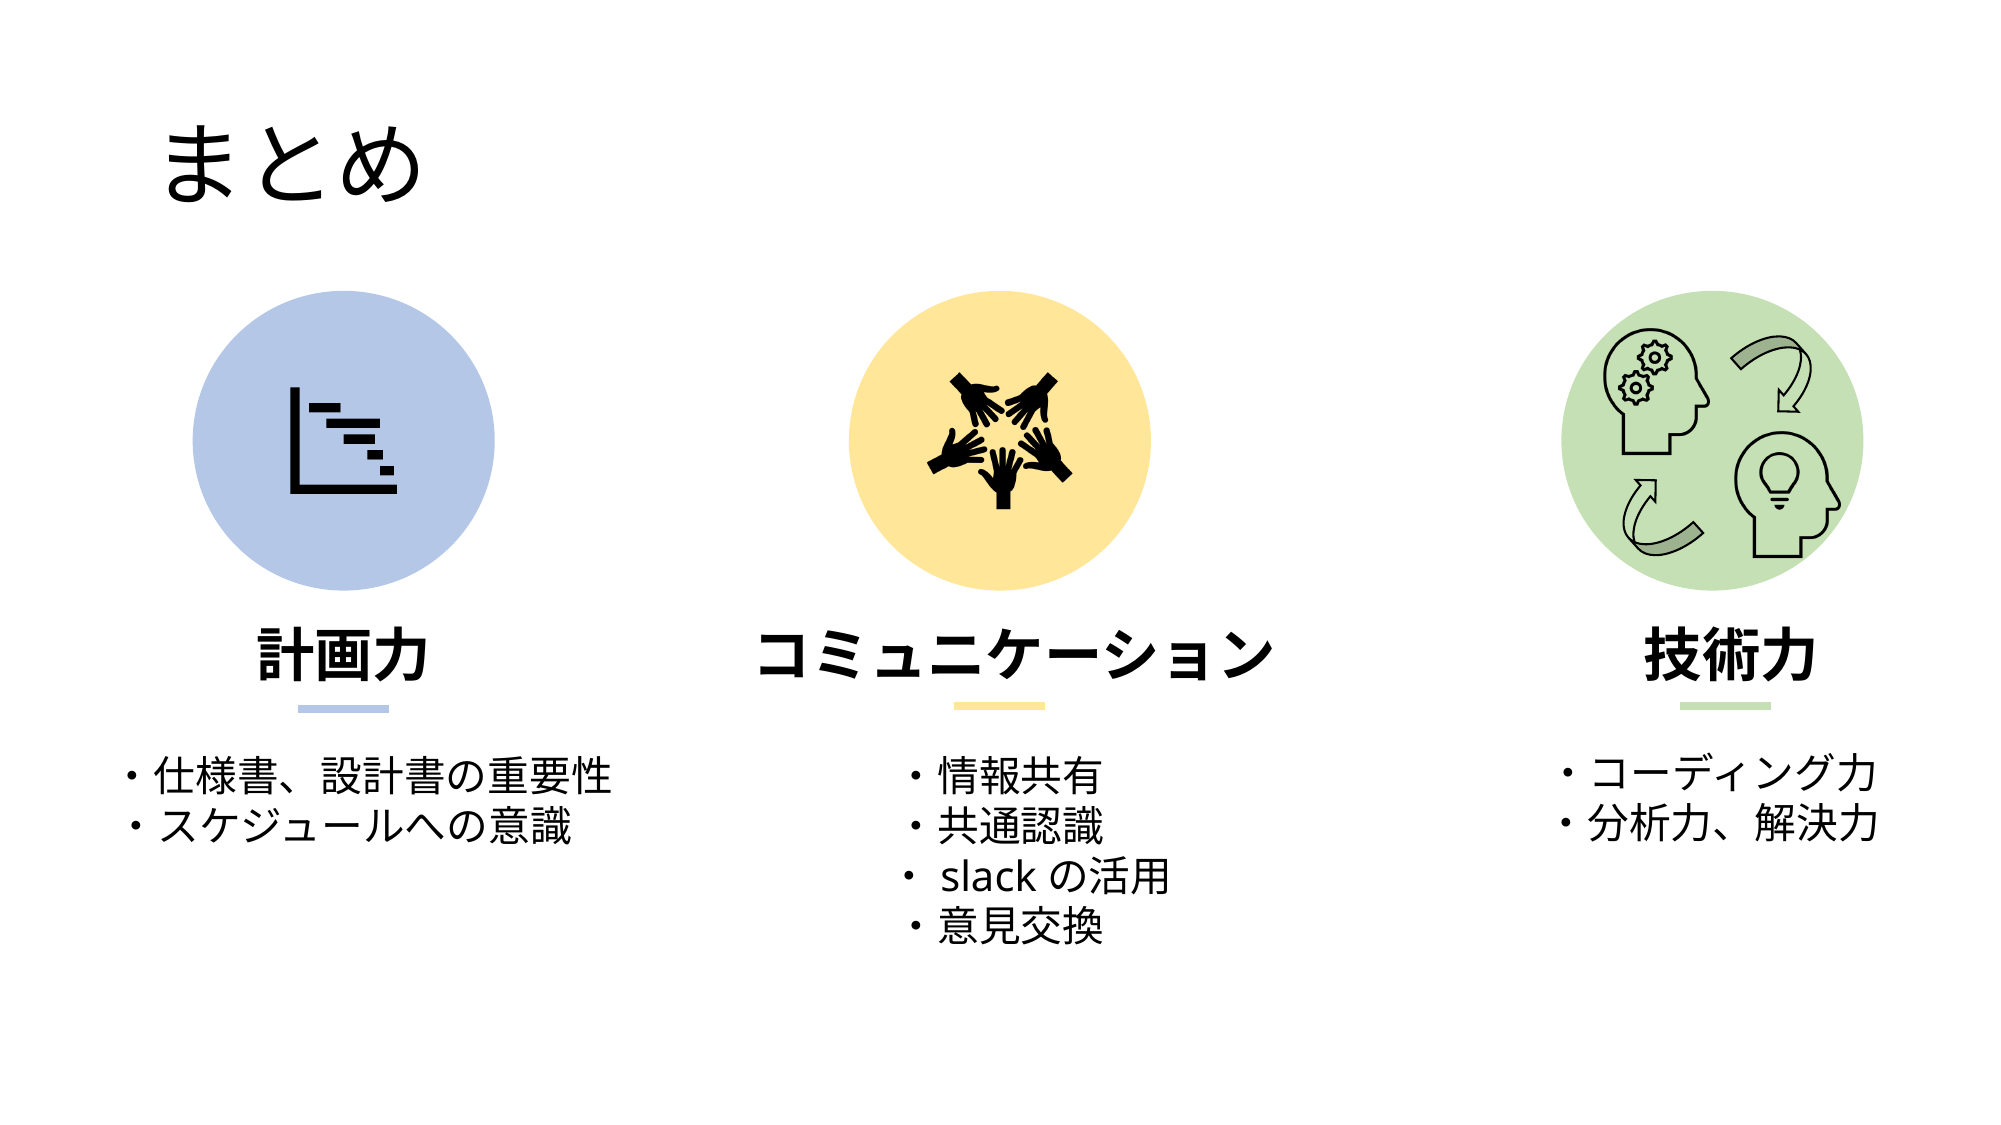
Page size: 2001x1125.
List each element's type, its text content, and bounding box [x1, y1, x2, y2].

text_box ・仕様書、設計書の重要性 ・スケジュールへの意識 [52, 742, 635, 857]
text_box ・コーディング力 ・分析力、解決力 [1421, 739, 2000, 855]
text_box コミュニケーション [733, 610, 1296, 741]
text_box [1732, 335, 1812, 413]
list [268, 365, 419, 516]
picture [924, 365, 1075, 516]
text_box [848, 290, 1151, 591]
text_box [298, 705, 389, 713]
text_box 計画力 [180, 610, 507, 741]
picture [1581, 319, 1863, 573]
text_box [1561, 366, 1784, 591]
text_box [1622, 478, 1705, 557]
text_box ・情報共有 ・共通認識 ・slackの活用 ・意見交換 [709, 742, 1291, 957]
text_box [1680, 702, 1771, 710]
text_box [954, 702, 1045, 710]
title まとめ [137, 59, 1863, 278]
text_box 技術力 [1568, 610, 1895, 739]
text_box [1624, 290, 1863, 422]
text_box [192, 290, 495, 591]
